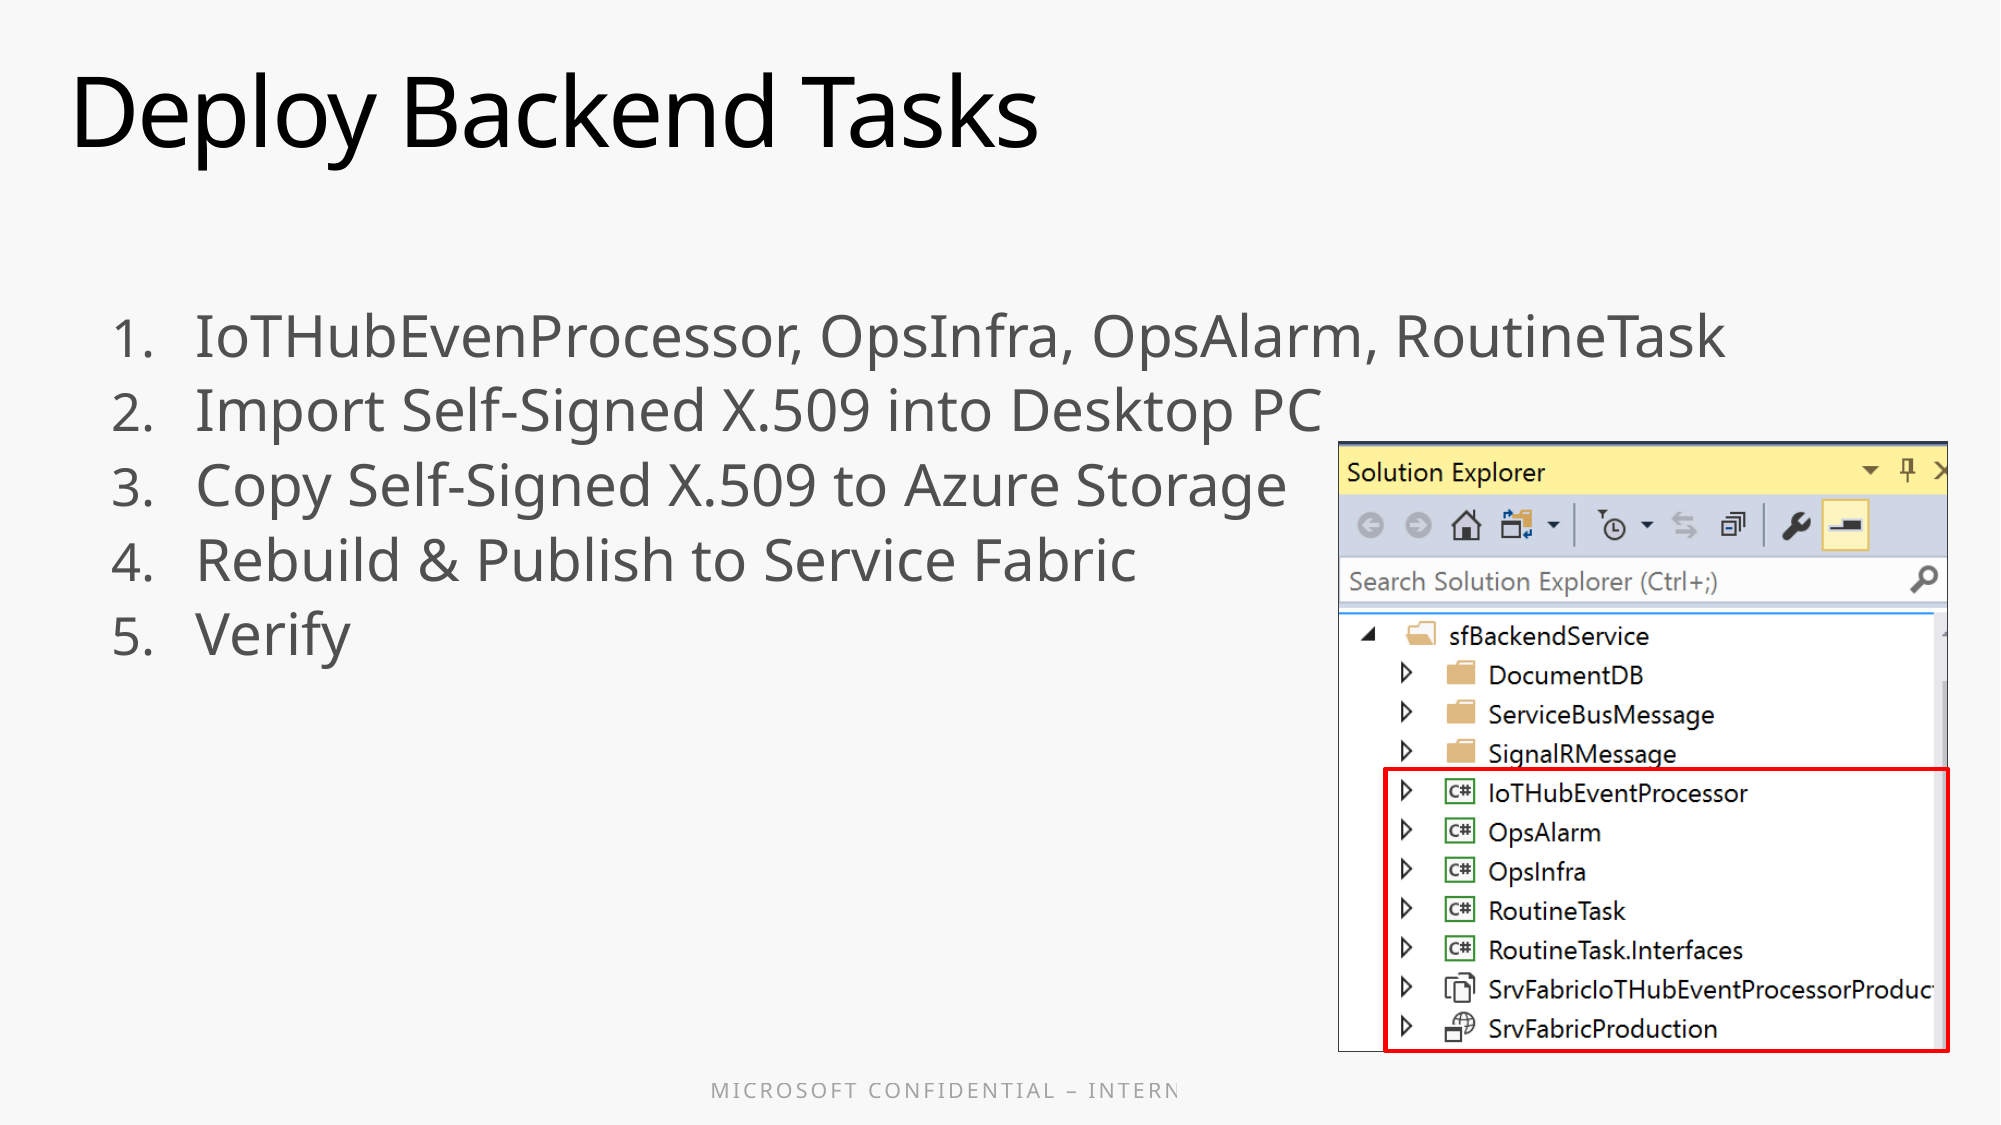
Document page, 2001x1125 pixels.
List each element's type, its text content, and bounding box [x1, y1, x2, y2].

title Deploy Backend Tasks [44, 47, 1957, 196]
text_box IoTHubEvenProcessor, OpsInfra, OpsAlarm, RoutineTask Import Self-Signed X.509 into Desktop PC Copy Self-Signed X.509 to Azure Storage Rebuild & Publish to Service Fabric Verify [96, 299, 1822, 1014]
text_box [1338, 441, 1949, 1052]
